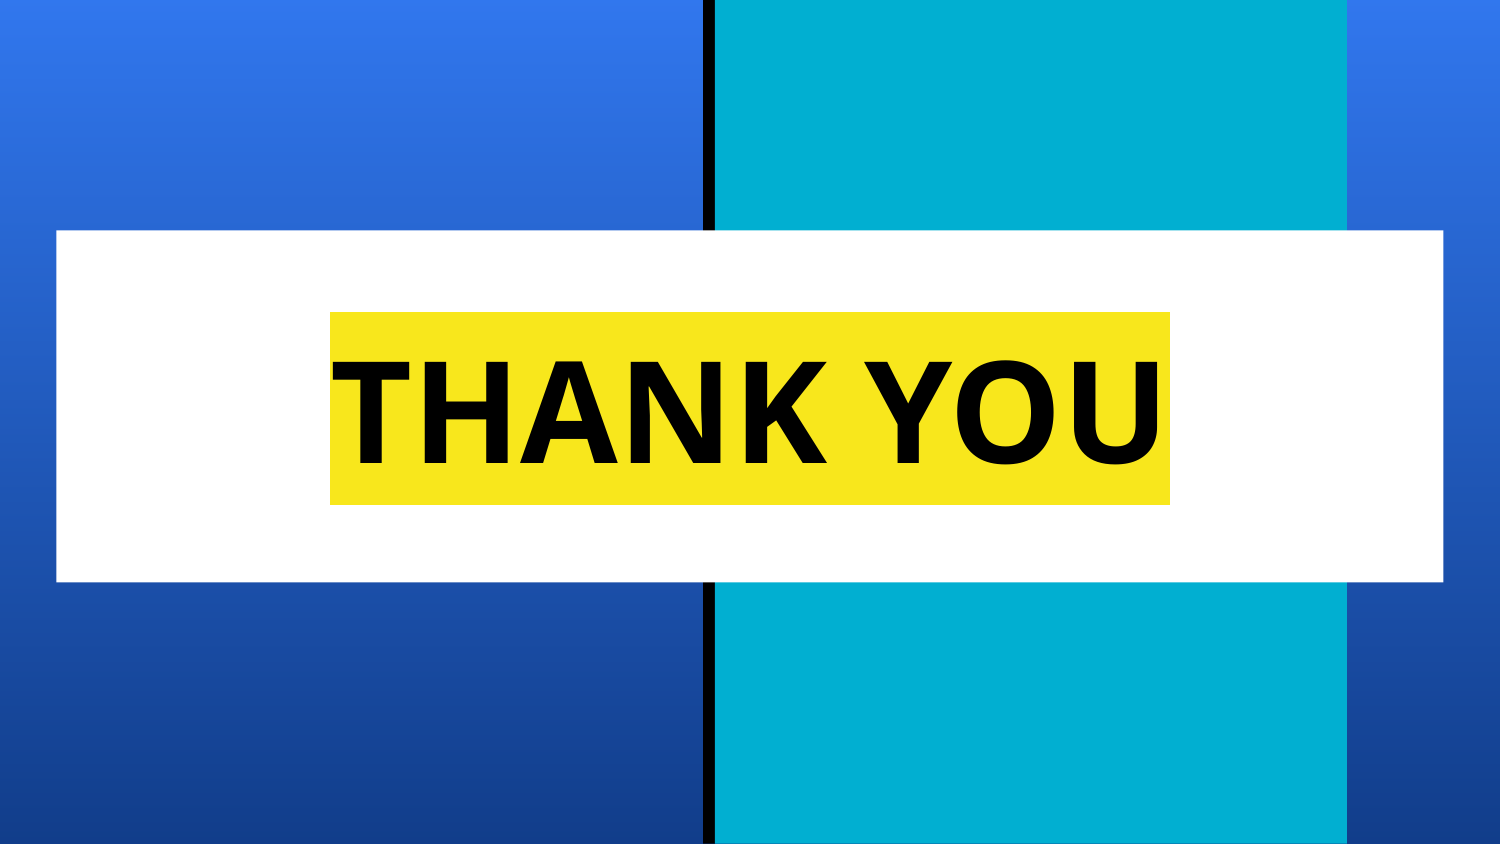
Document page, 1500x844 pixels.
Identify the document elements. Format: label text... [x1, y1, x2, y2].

title THANK YOU [56, 230, 1444, 583]
